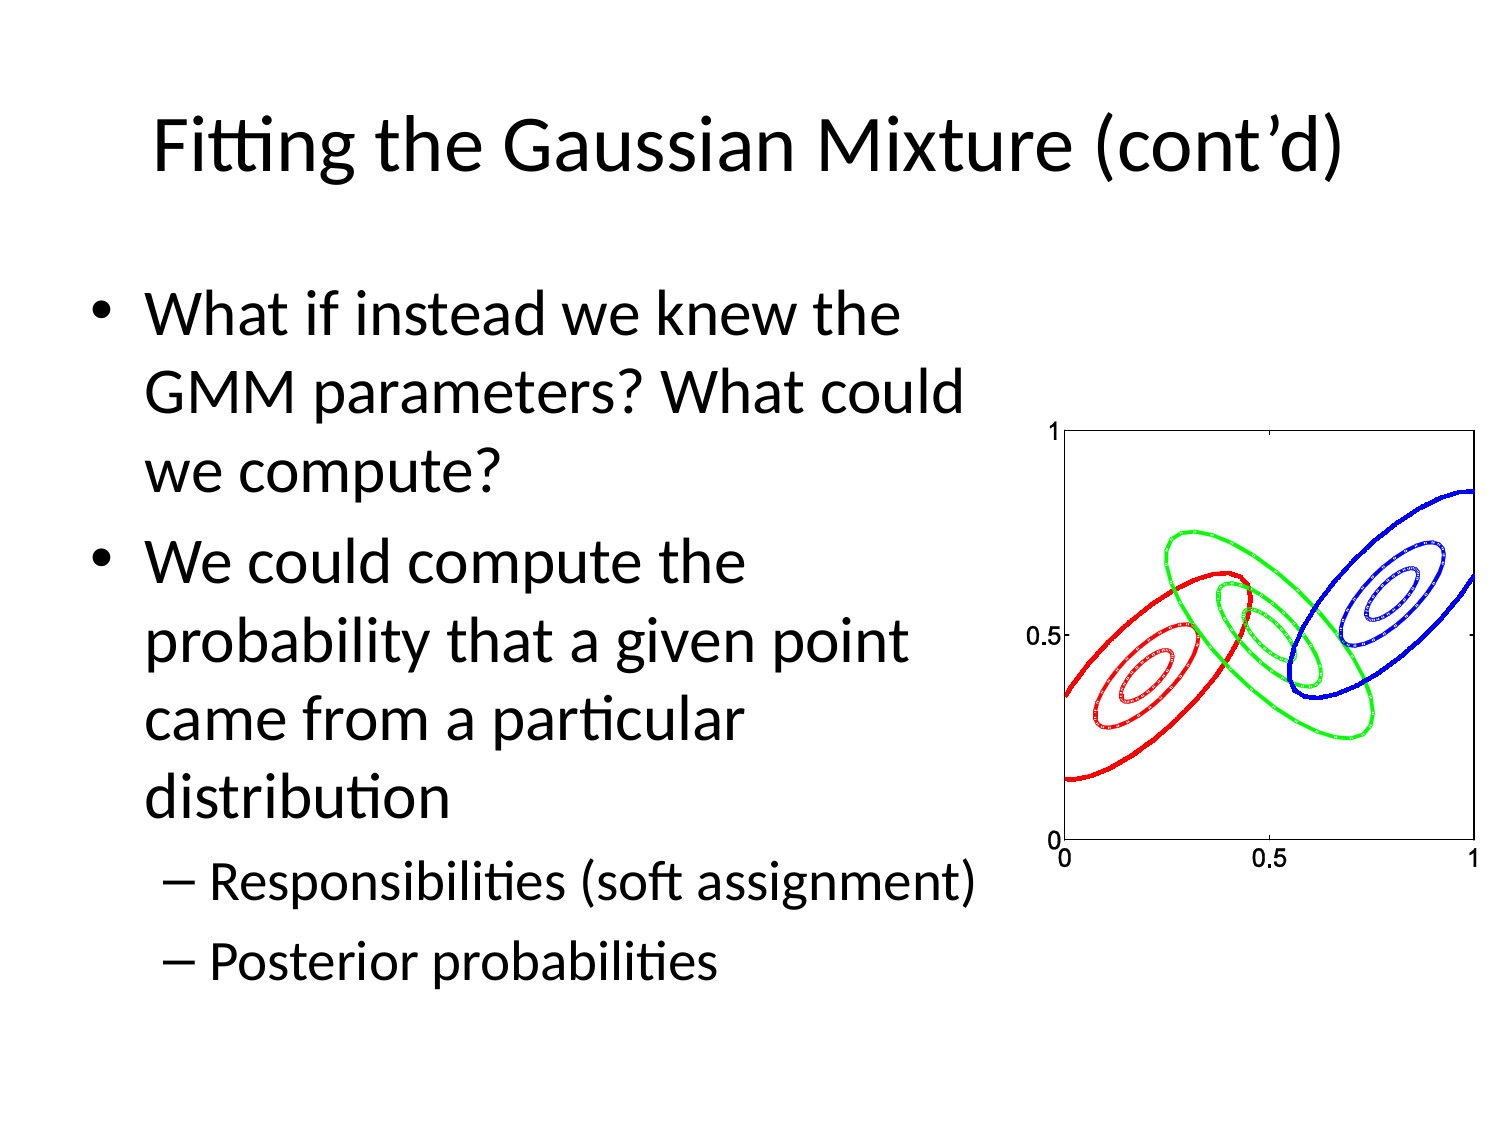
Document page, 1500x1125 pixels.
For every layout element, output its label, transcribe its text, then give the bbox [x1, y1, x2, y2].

title Fitting the Gaussian Mixture (cont’d) [75, 45, 1425, 233]
list What if instead we knew the GMM parameters? What could we compute? We could compute the probability that a given point came from a particular distribution Responsibilities (soft assignment) Posterior probabilities [75, 262, 1025, 1005]
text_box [1024, 412, 1486, 915]
